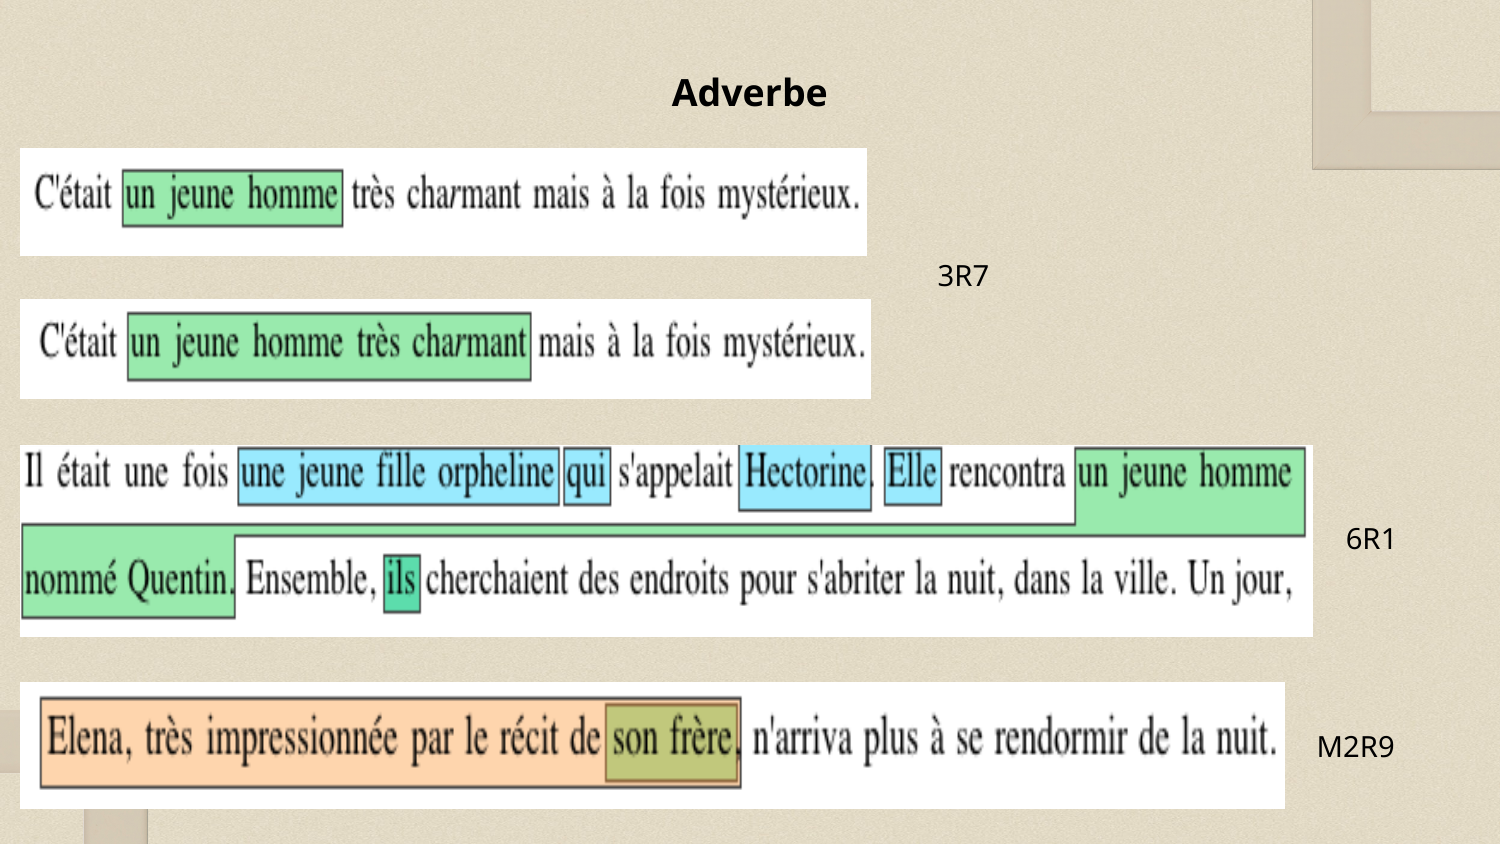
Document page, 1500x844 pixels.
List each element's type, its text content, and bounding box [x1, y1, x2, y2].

picture [0, 0, 1500, 844]
text_box 6R1 [1330, 505, 1480, 571]
text_box M2R9 [1301, 713, 1451, 779]
text_box 3R7 [922, 242, 1072, 308]
title Adverbe [118, 54, 1382, 149]
